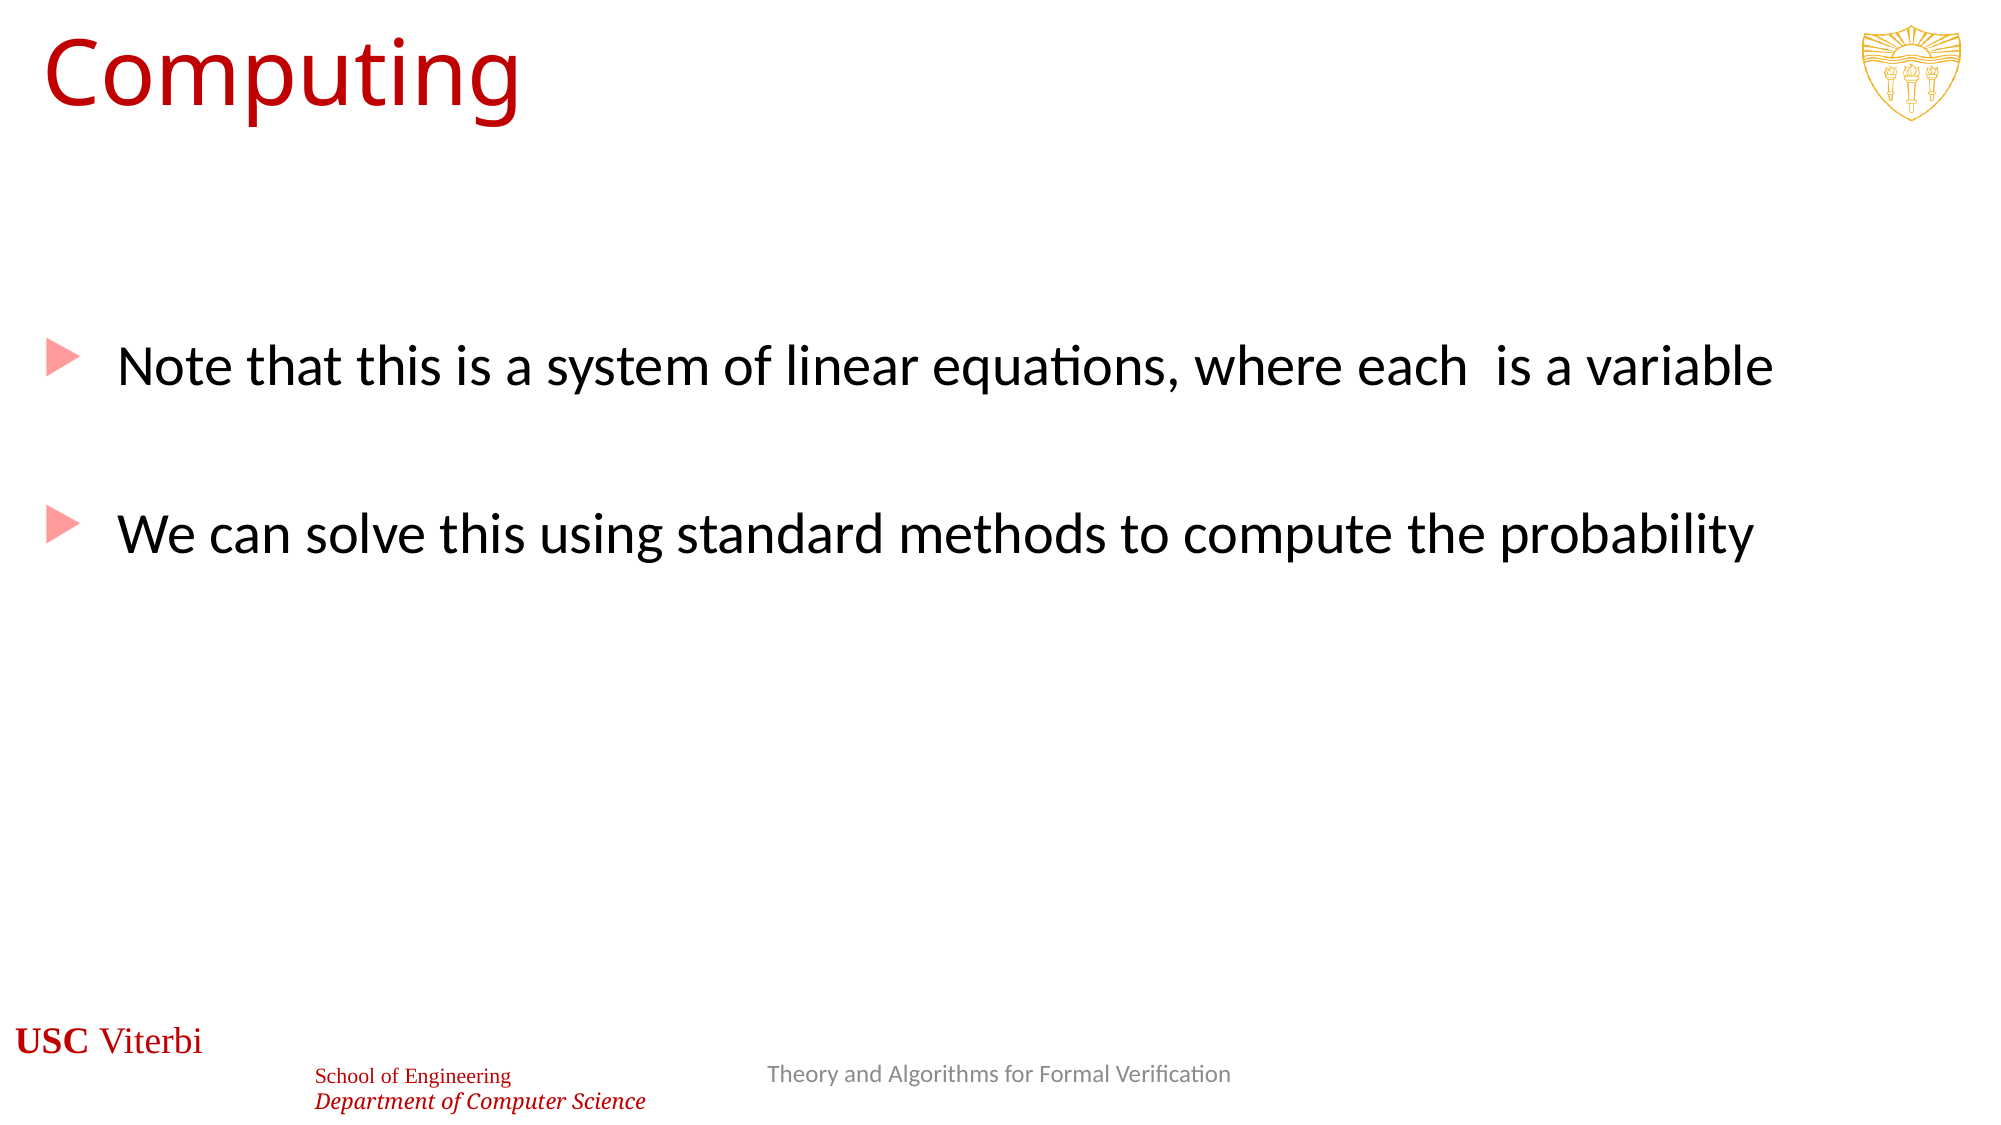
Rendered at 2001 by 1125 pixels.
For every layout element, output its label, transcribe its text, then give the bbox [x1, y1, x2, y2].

picture [1829, 11, 1994, 135]
footer Theory and Algorithms for Formal Verification [662, 1042, 1338, 1103]
slide_number 89 [772, 1049, 1223, 1109]
